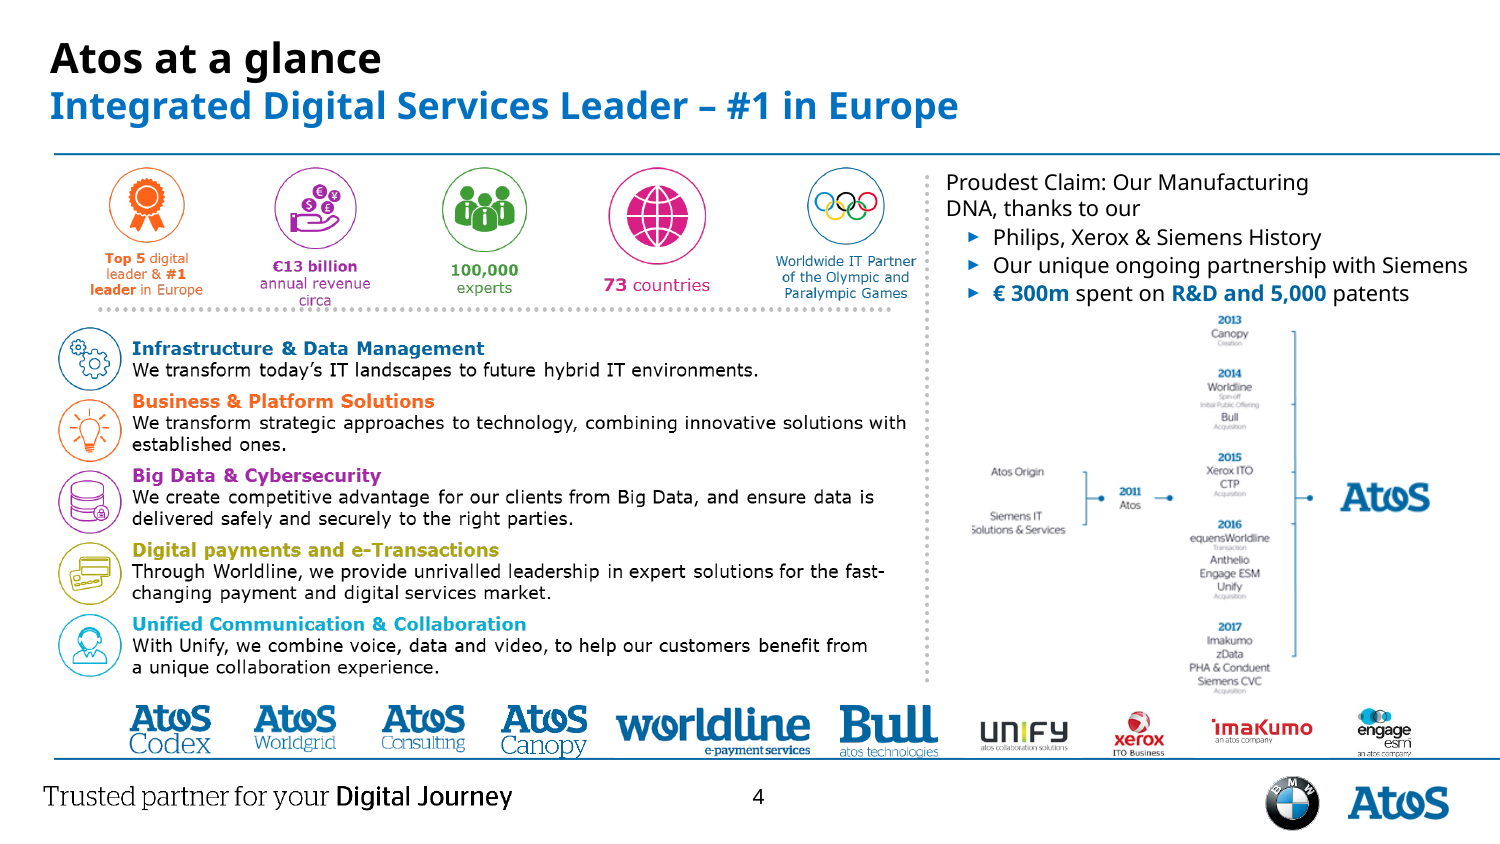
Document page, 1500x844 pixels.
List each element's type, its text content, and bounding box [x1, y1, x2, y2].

slide_number [39, 776, 113, 812]
title Atos at a glance Integrated Digital Services Leader – #1 in Europe [35, 20, 1471, 139]
text_box [730, 307, 763, 312]
text_box [549, 307, 582, 312]
text_box [387, 307, 421, 312]
text_box [214, 307, 246, 312]
text_box [925, 316, 929, 688]
text_box Proudest Claim: Our Manufacturing DNA, thanks to our Philips, Xerox & Siemens History Our unique ongoing partnership with Siemens € 300m spent on R&D and 5,000 patents [945, 161, 1500, 313]
picture [0, 0, 1500, 844]
